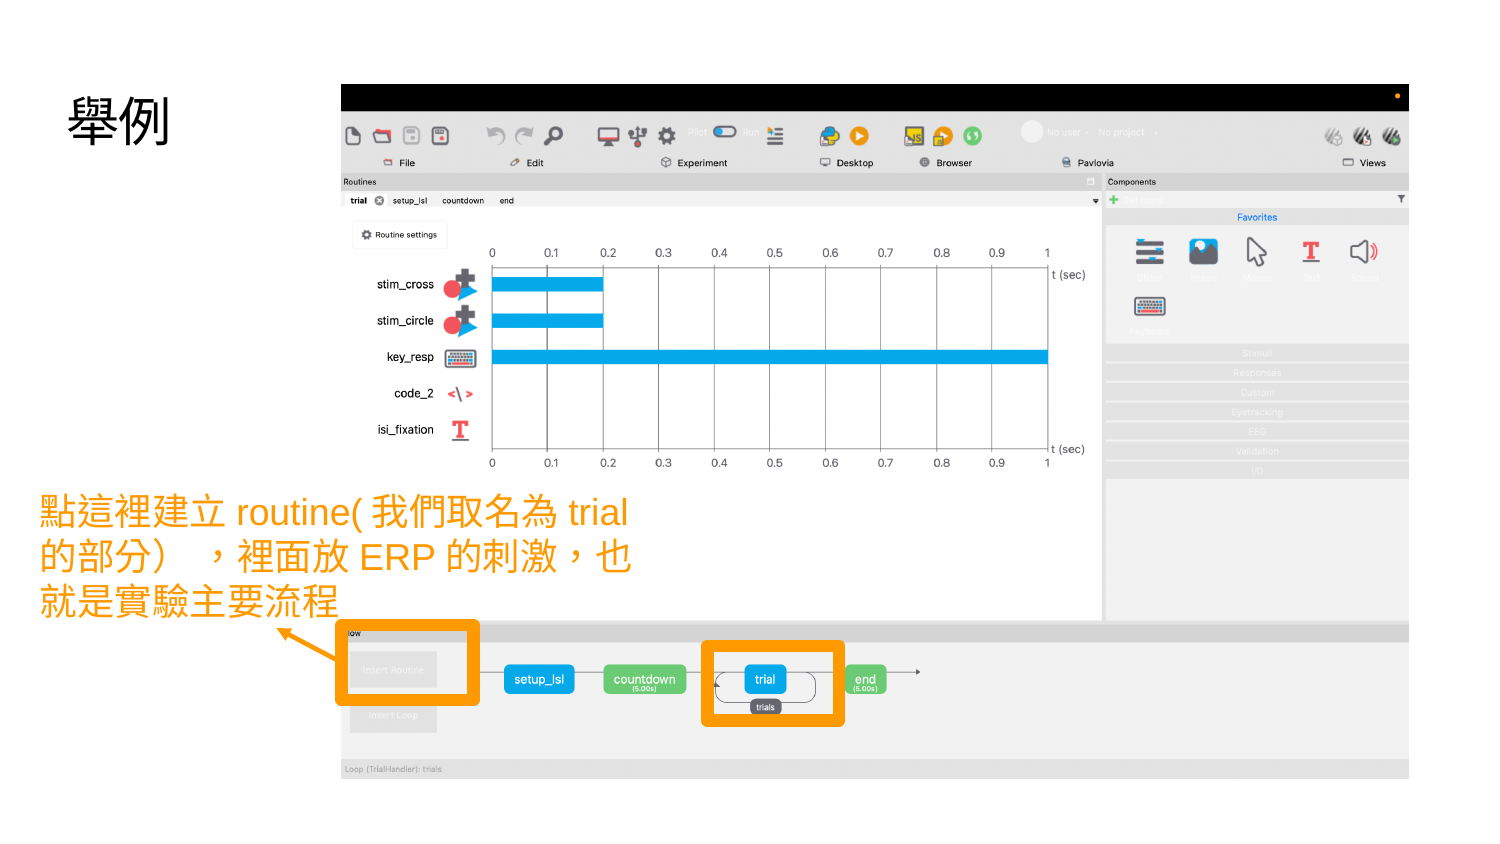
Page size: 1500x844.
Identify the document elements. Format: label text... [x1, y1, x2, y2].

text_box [276, 627, 343, 663]
title 舉例 [51, 72, 1449, 167]
picture [341, 84, 1409, 779]
text_box 點這裡建立routine(我們取名為trial 的部分） ，裡面放ERP的刺激，也就是實驗主要流程 [0, 472, 336, 566]
